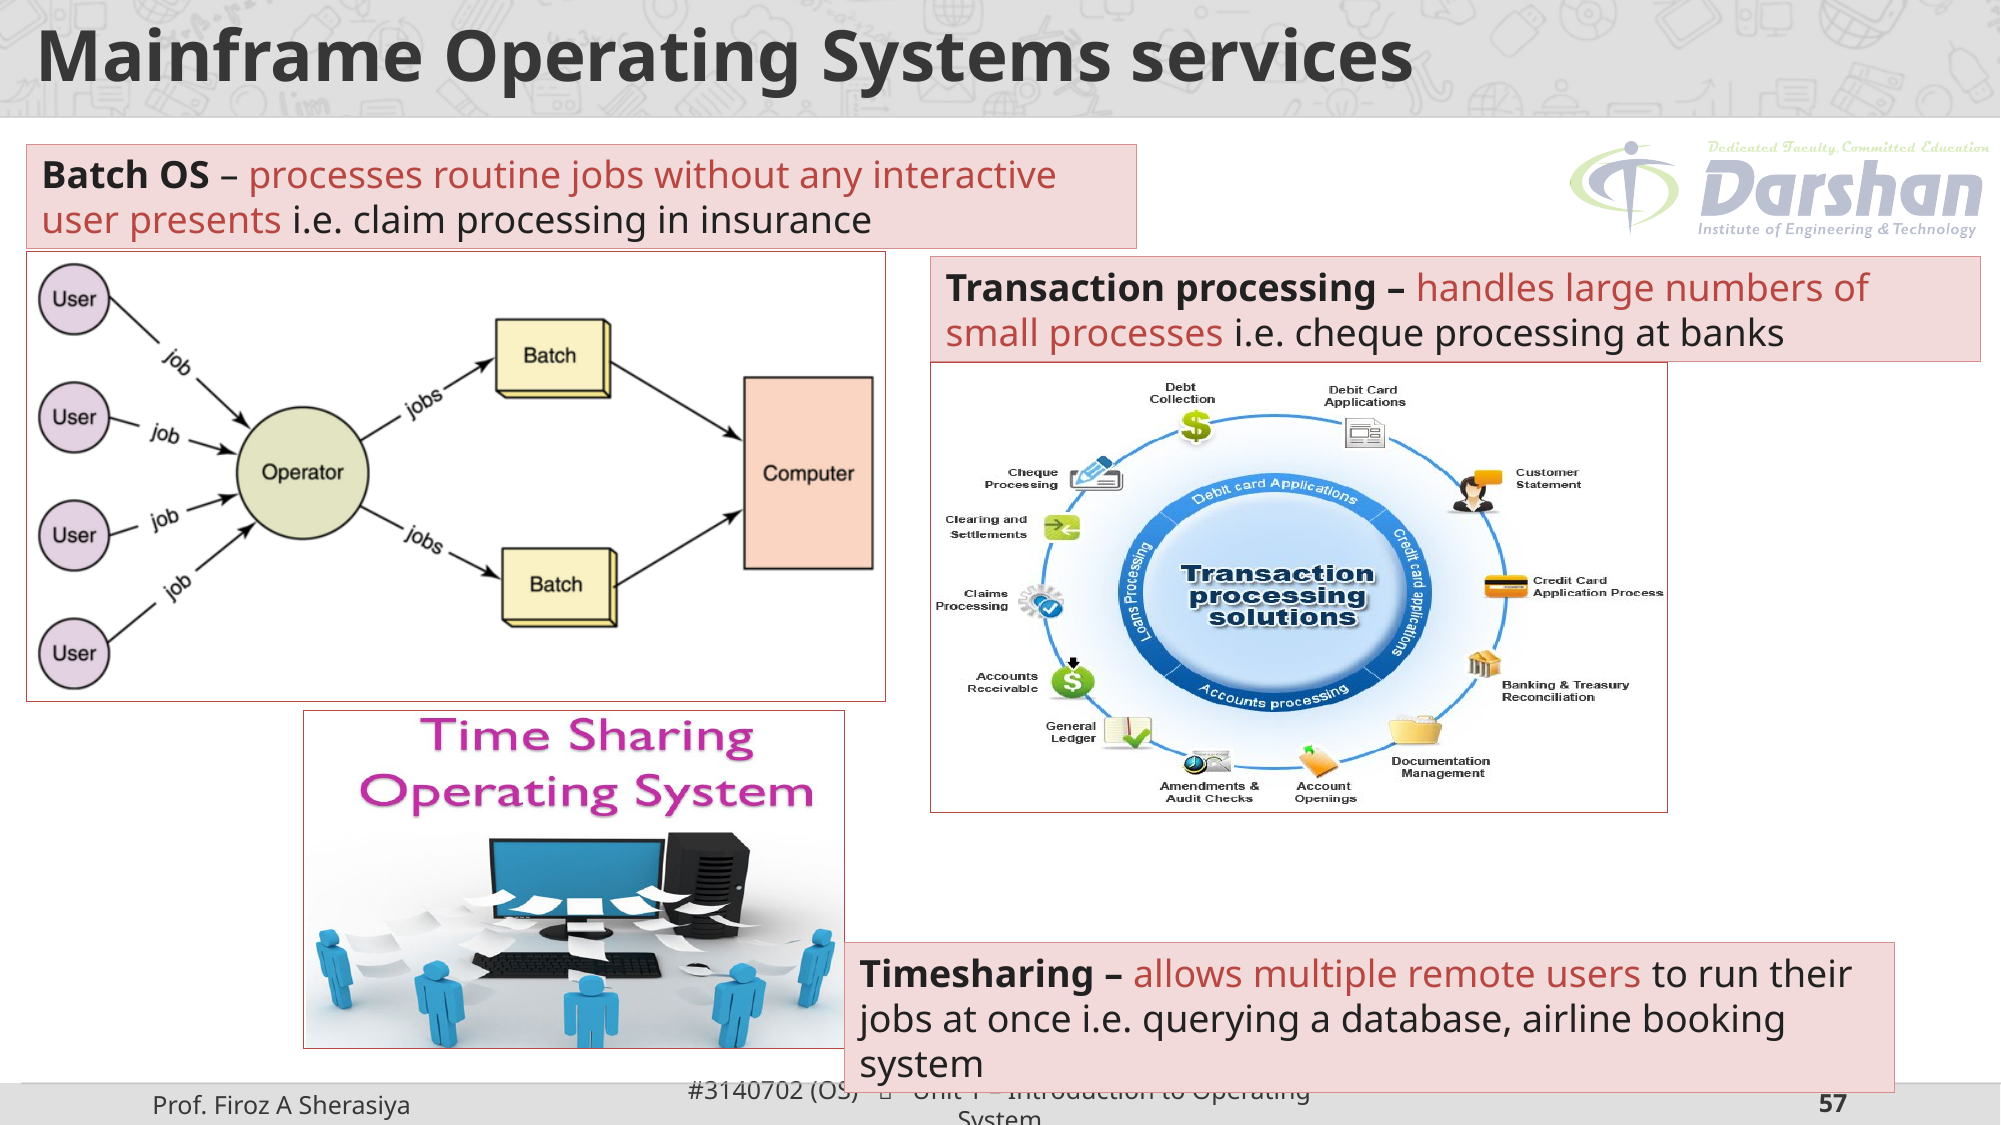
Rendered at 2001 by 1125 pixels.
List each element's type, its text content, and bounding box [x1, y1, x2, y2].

picture [302, 710, 845, 1049]
text_box Timesharing – allows multiple remote users to run their jobs at once i.e. querying a database, airline booking system [844, 942, 1895, 1093]
title Mainframe Operating Systems services [0, 0, 2000, 117]
picture [26, 251, 886, 702]
text_box Transaction processing – handles large numbers of small processes i.e. cheque processing at banks [930, 256, 1981, 362]
text_box Batch OS – processes routine jobs without any interactive user presents i.e. claim processing in insurance [26, 144, 1137, 249]
picture [930, 362, 1668, 813]
